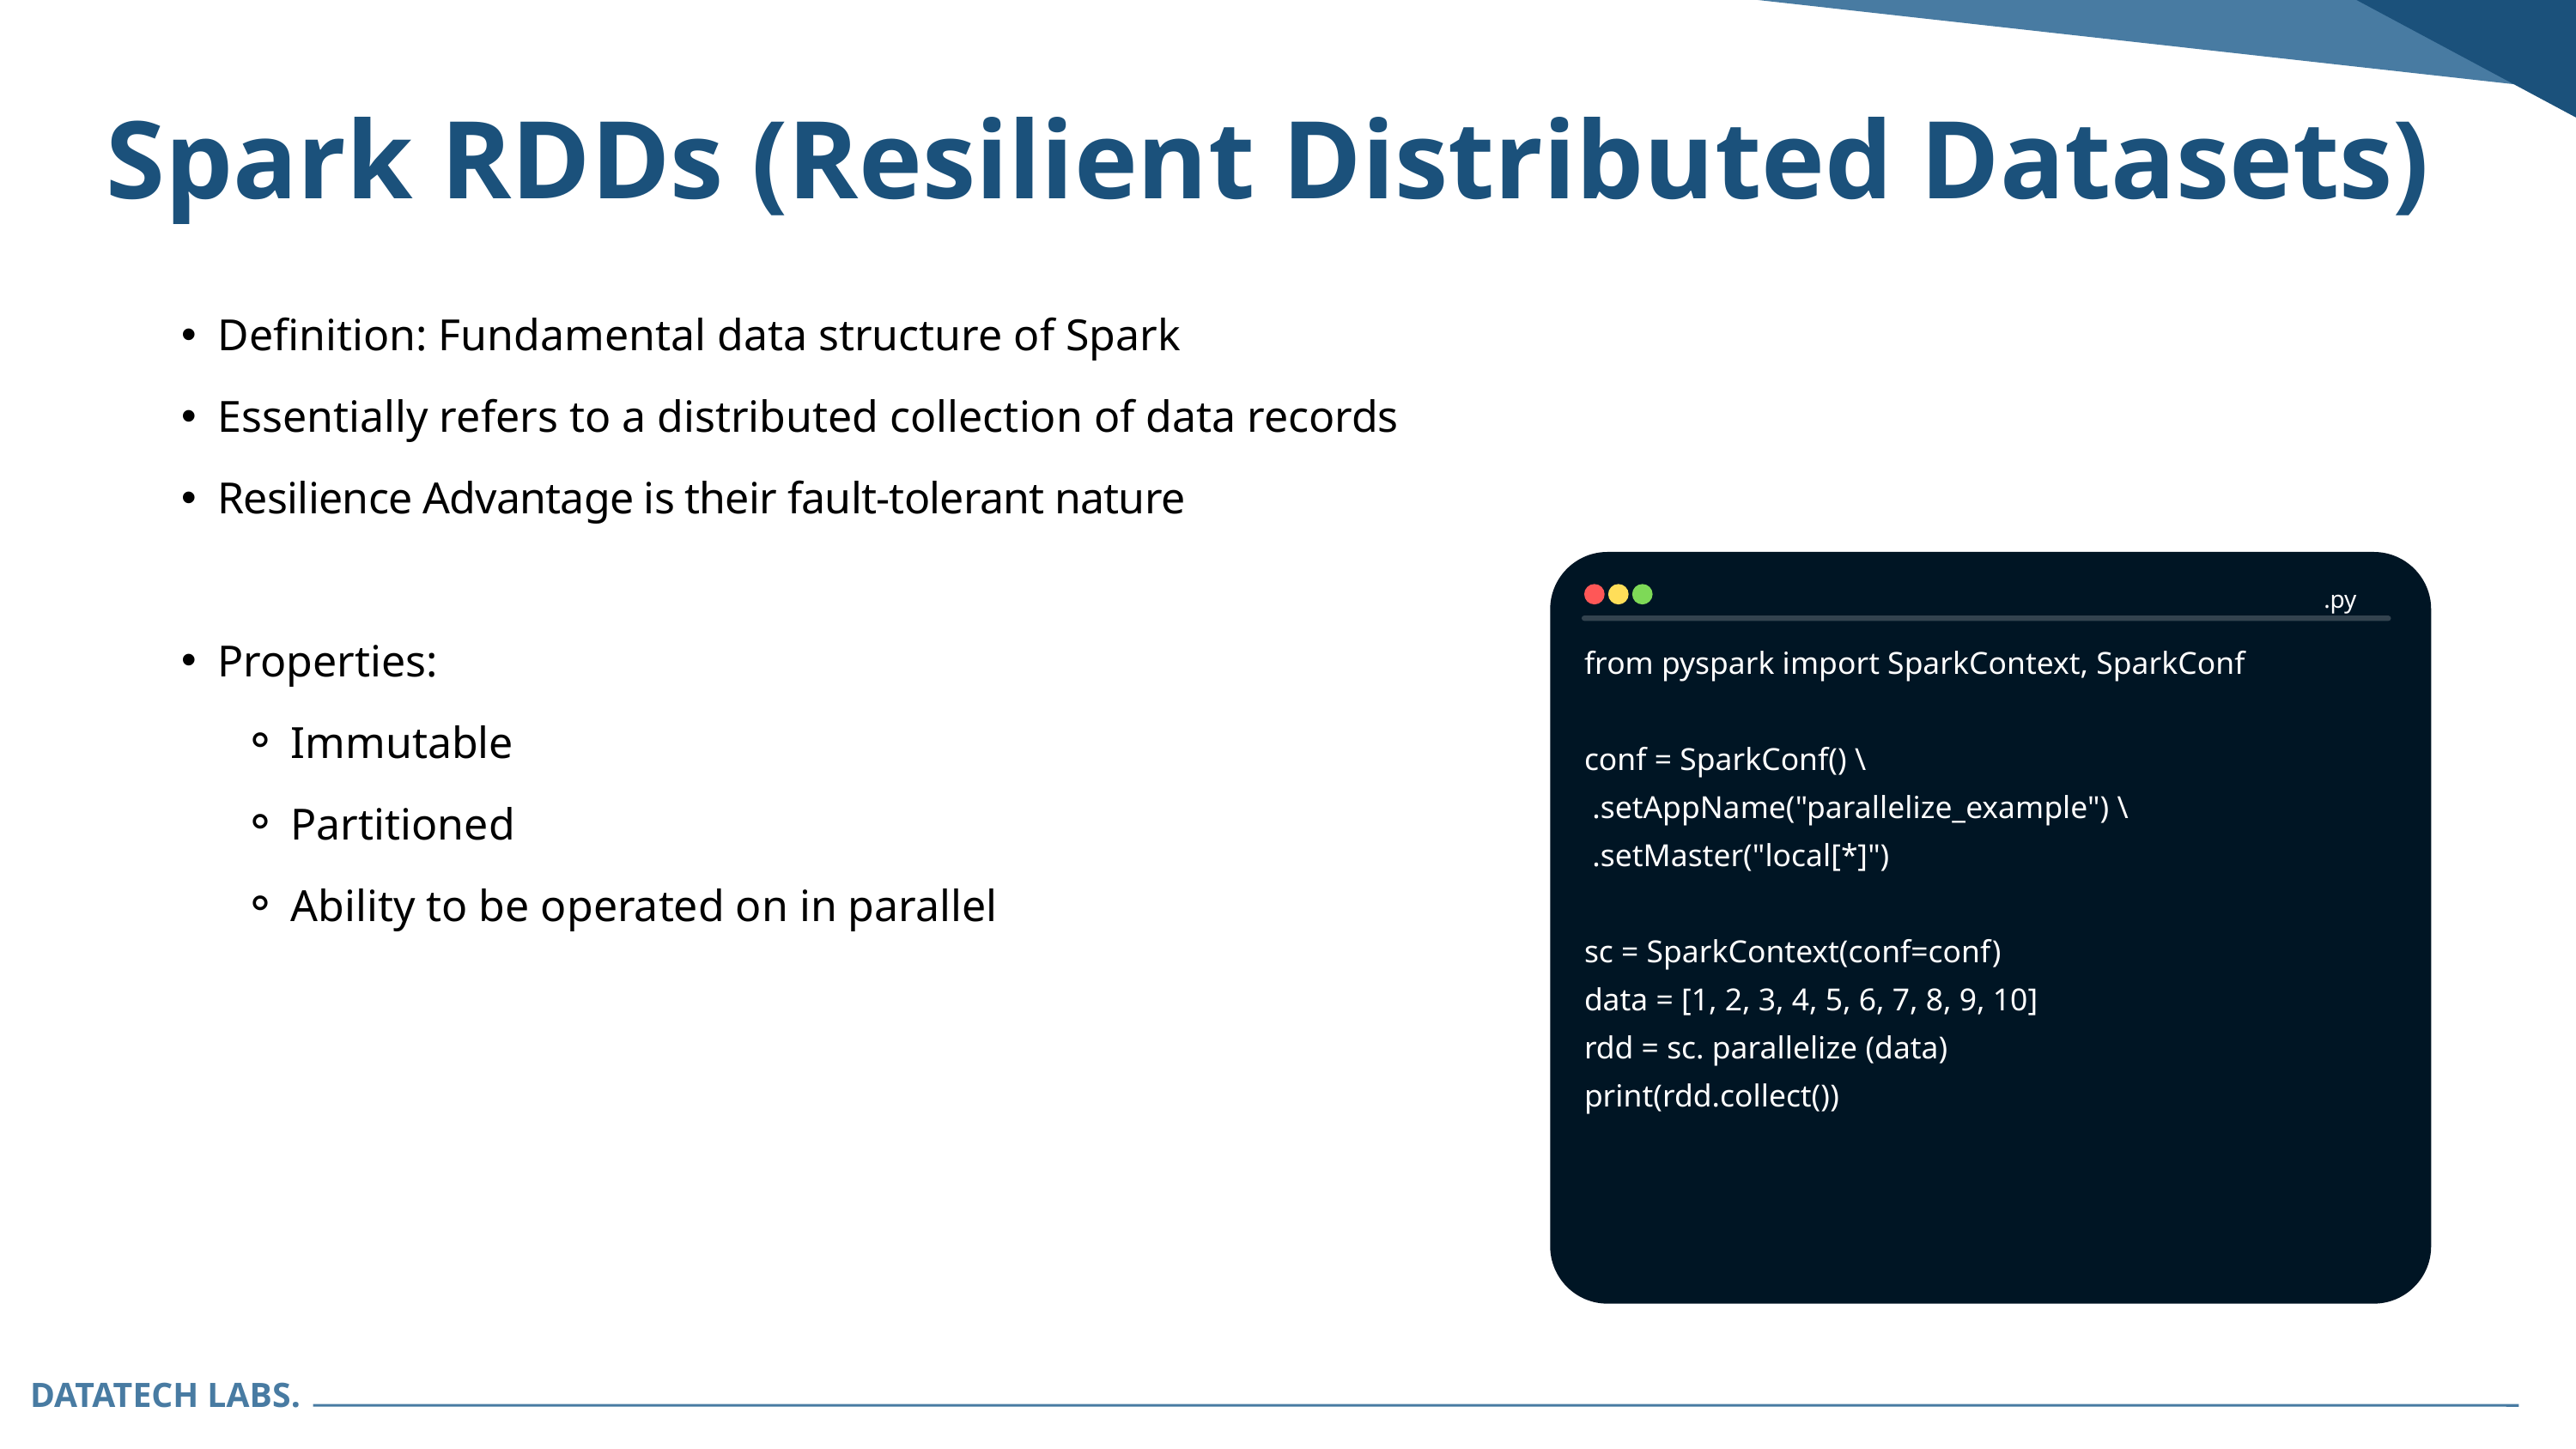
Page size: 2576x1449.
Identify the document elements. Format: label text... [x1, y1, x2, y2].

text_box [2127, 0, 2205, 434]
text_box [1550, 551, 2432, 1304]
text_box Spark RDDs (Resilient Distributed Datasets) [106, 91, 2123, 221]
text_box Definition: Fundamental data structure of Spark Essentially refers to a distributed collection of data records Resilience Advantage is their fault-tolerant nature Properties: Immutable Partitioned Ability to be operated on in parallel [144, 277, 2066, 931]
text_box DATATECH LABS. [29, 1373, 313, 1414]
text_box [2433, 0, 2549, 143]
text_box Spark RDDs (Resilient Distributed Datasets) [2208, 91, 2458, 221]
